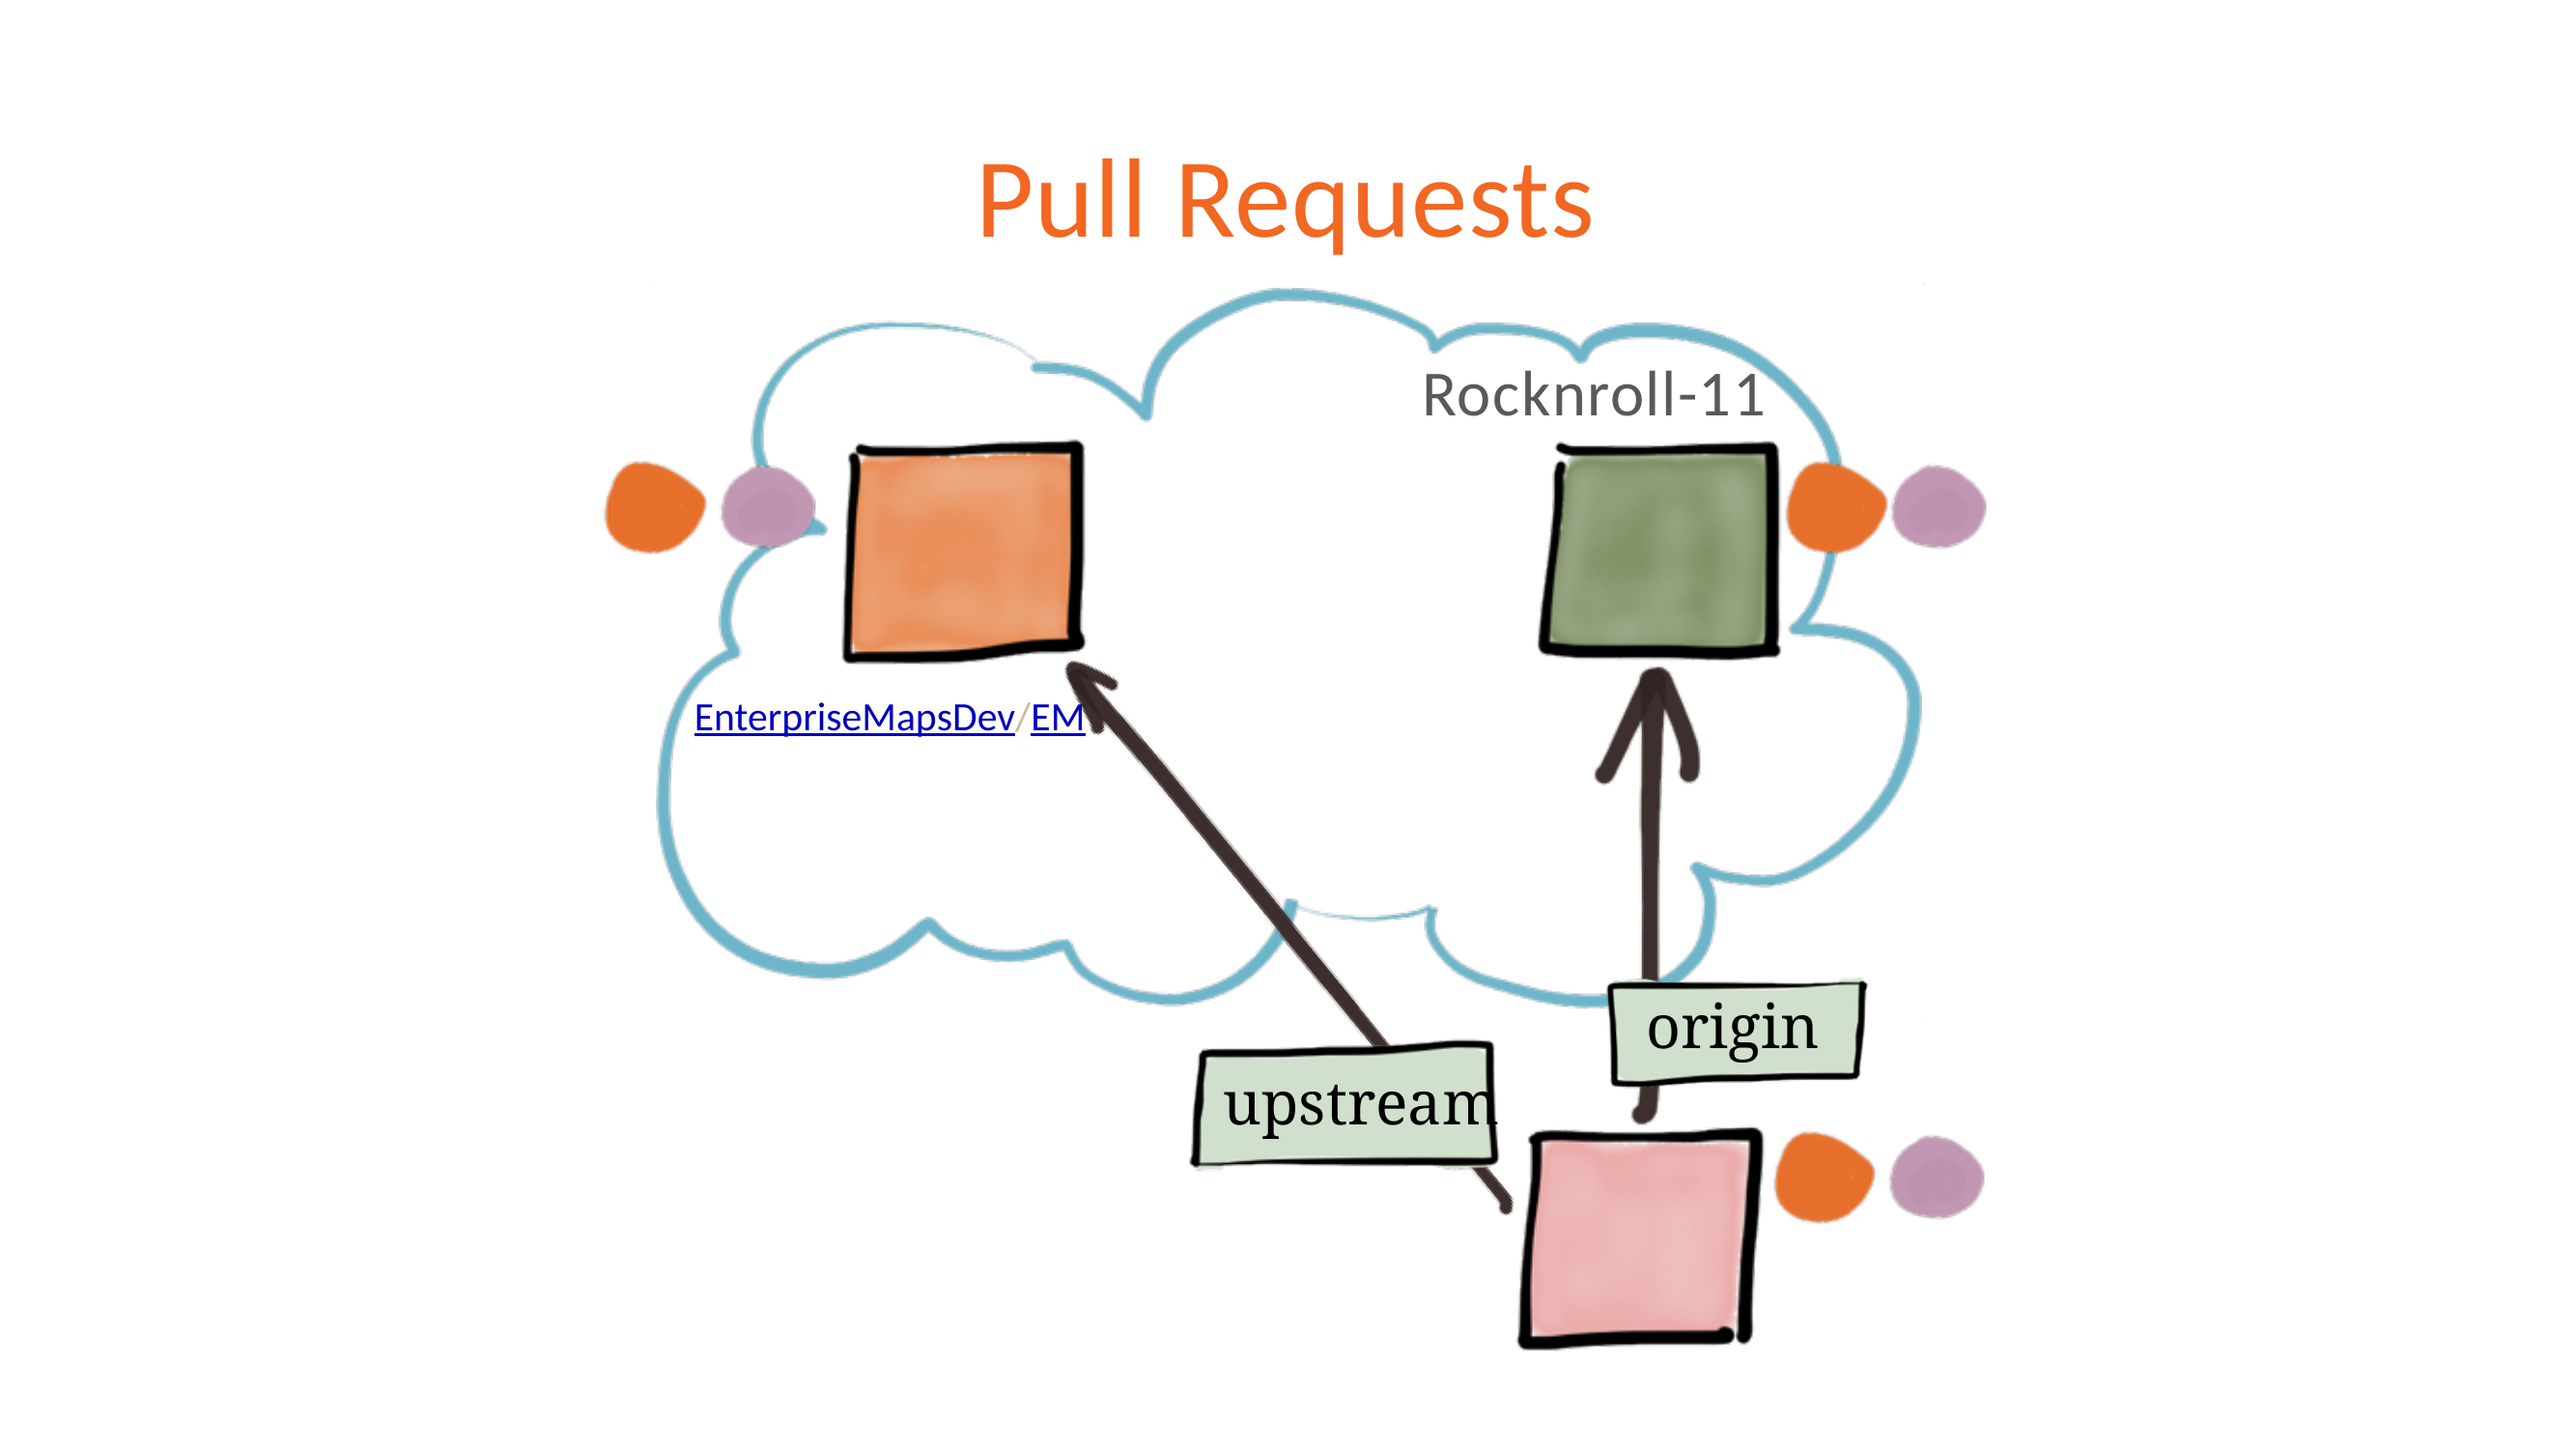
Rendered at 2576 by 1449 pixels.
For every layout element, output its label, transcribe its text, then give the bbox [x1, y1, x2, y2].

text_box [1601, 973, 1872, 1096]
text_box [1780, 450, 1892, 564]
text_box [649, 283, 1926, 1025]
text_box [1025, 627, 1551, 1246]
text_box [1513, 1138, 1775, 1359]
text_box [1875, 1121, 1996, 1226]
text_box [711, 450, 828, 555]
text_box origin upstream [1221, 987, 1829, 1138]
text_box [1565, 615, 1721, 987]
text_box [1877, 450, 1998, 555]
text_box [1533, 429, 1796, 670]
text_box [1769, 1121, 1880, 1235]
text_box [1565, 1138, 1721, 1153]
text_box Rocknroll-11 [1420, 351, 1911, 429]
text_box EnterpriseMapsDev/EM [692, 690, 1166, 787]
text_box [599, 450, 711, 564]
text_box [1185, 1030, 1506, 1178]
text_box [833, 428, 1095, 668]
title Pull Requests [596, 125, 1980, 367]
